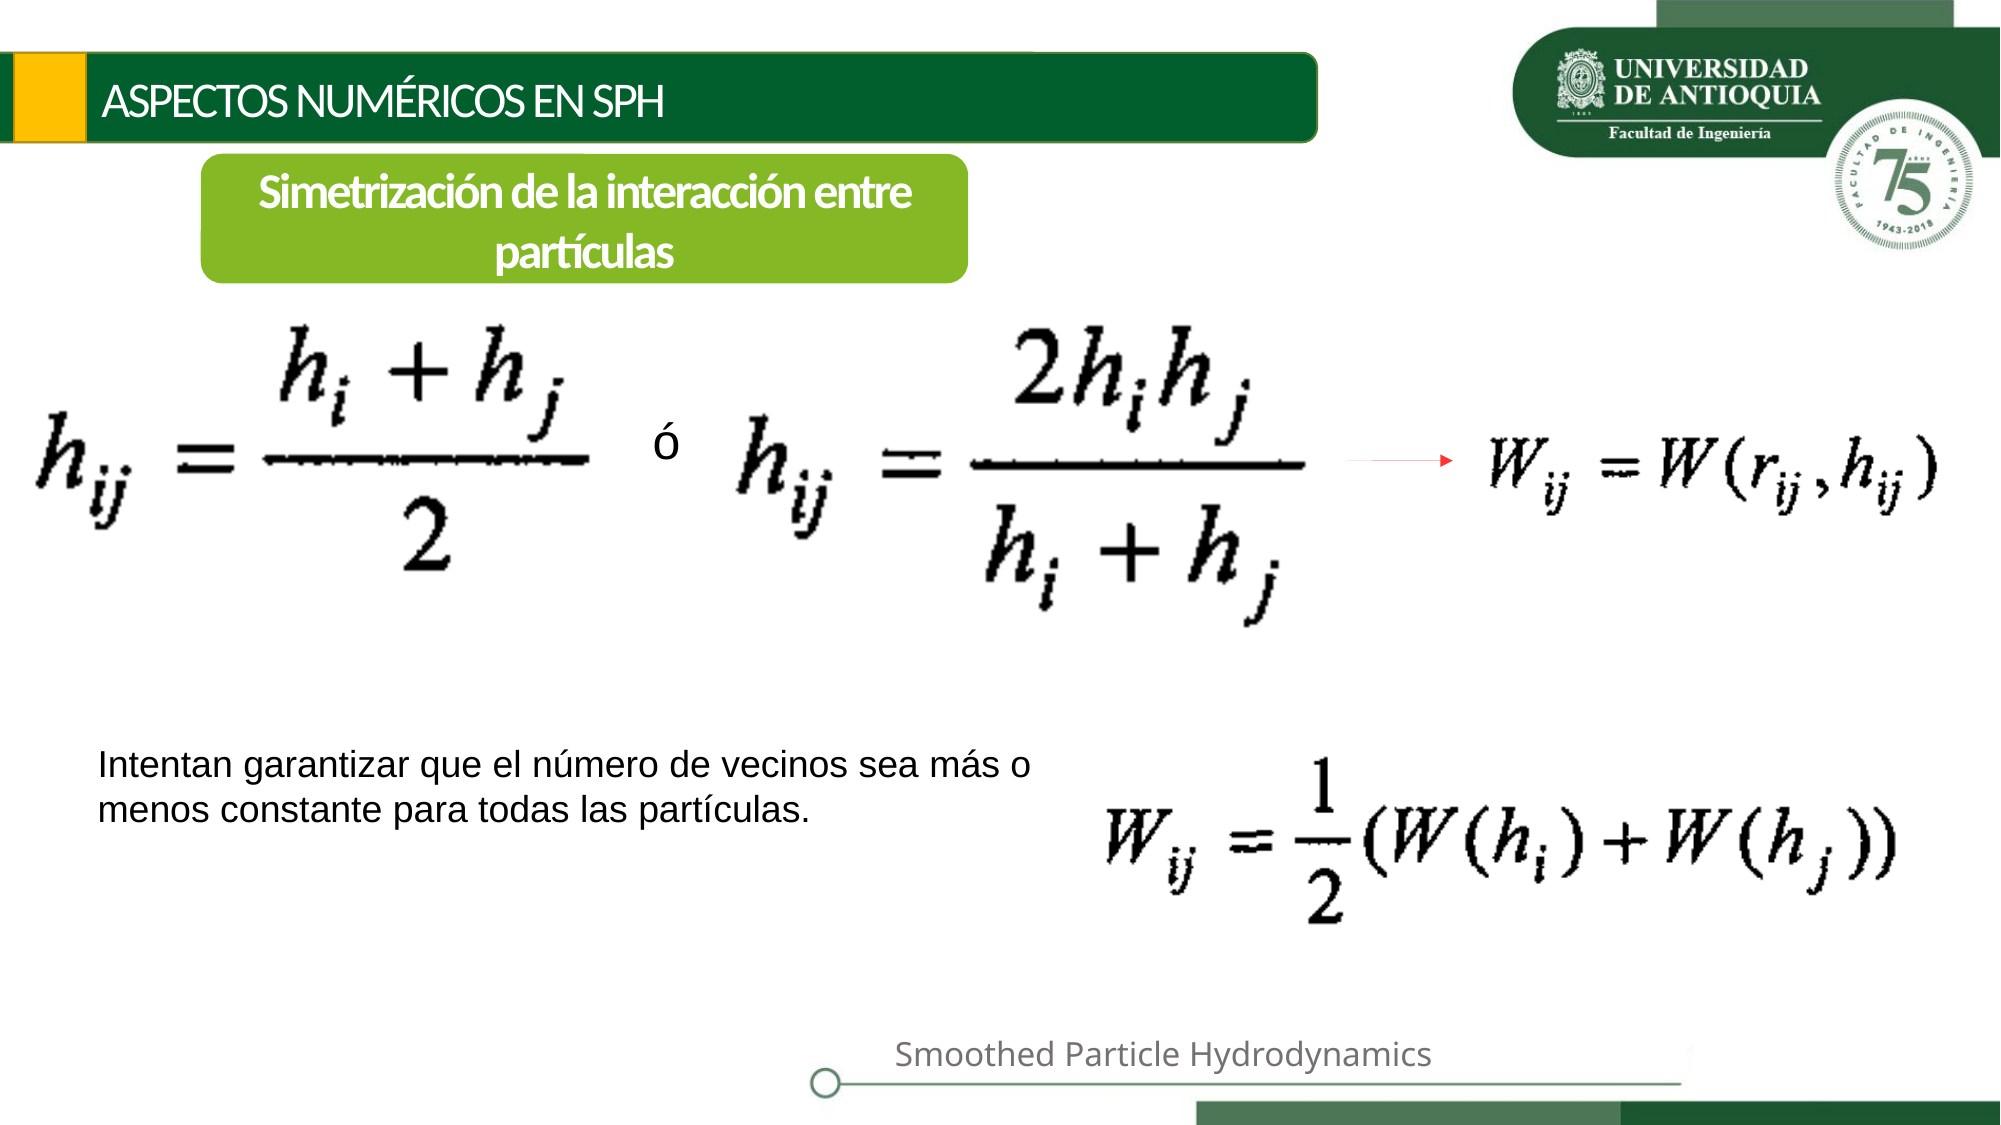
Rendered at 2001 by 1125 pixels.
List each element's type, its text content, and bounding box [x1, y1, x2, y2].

text_box [87, 135, 1315, 143]
text_box Simetrización de la interacción entre partículas [200, 153, 969, 284]
text_box [0, 52, 14, 143]
text_box [14, 52, 87, 143]
picture [0, 0, 2001, 1125]
text_box [1693, 765, 2000, 1098]
text_box [87, 52, 1315, 59]
text_box ASPECTOS NUMÉRICOS EN SPH [86, 59, 1646, 135]
text_box [1346, 454, 1453, 467]
text_box Intentan garantizar que el número de vecinos sea más o menos constante para todas las partículas. [82, 732, 1052, 831]
text_box ó [637, 401, 721, 473]
text_box Smoothed Particle Hydrodynamics [880, 1025, 1780, 1081]
